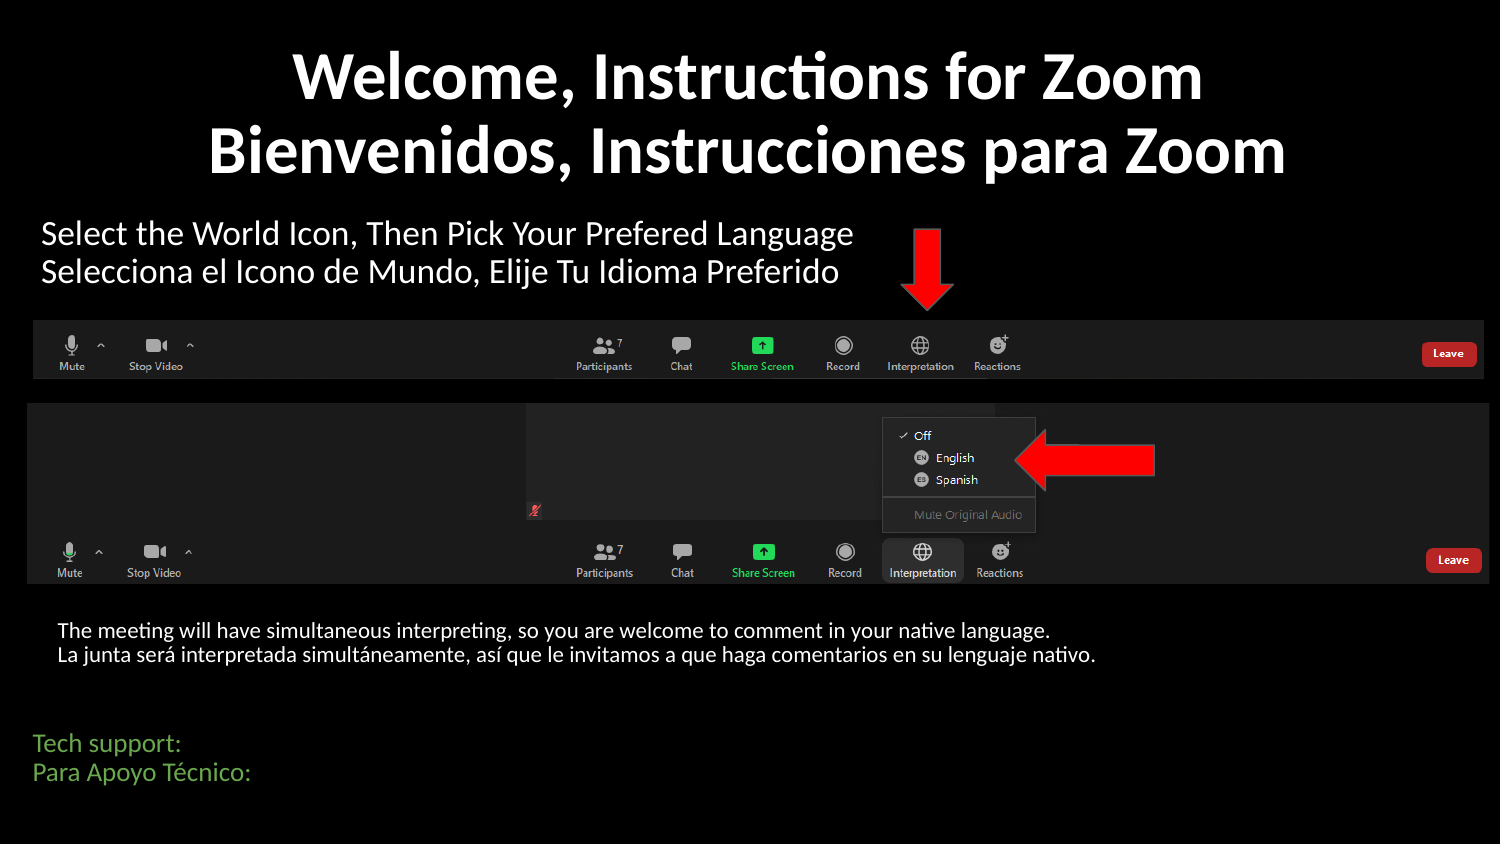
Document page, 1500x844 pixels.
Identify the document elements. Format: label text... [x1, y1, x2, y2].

subtitle Select the World Icon, Then Pick Your Prefered Language Selecciona el Icono de Mundo, Elije Tu Idioma Preferido [25, 199, 1197, 330]
title Welcome, Instructions for Zoom Bienvenidos, Instrucciones para Zoom [163, 24, 1335, 193]
text_box [901, 229, 954, 311]
subtitle Tech support: Para Apoyo Técnico: [17, 713, 1490, 802]
picture [26, 403, 1490, 584]
picture [32, 320, 1484, 380]
subtitle The meeting will have simultaneous interpreting, so you are welcome to comment in your native language. La junta será interpretada simultáneamente, así que le invitamos a que haga comentarios en su lenguaje nativo. [42, 603, 1458, 685]
